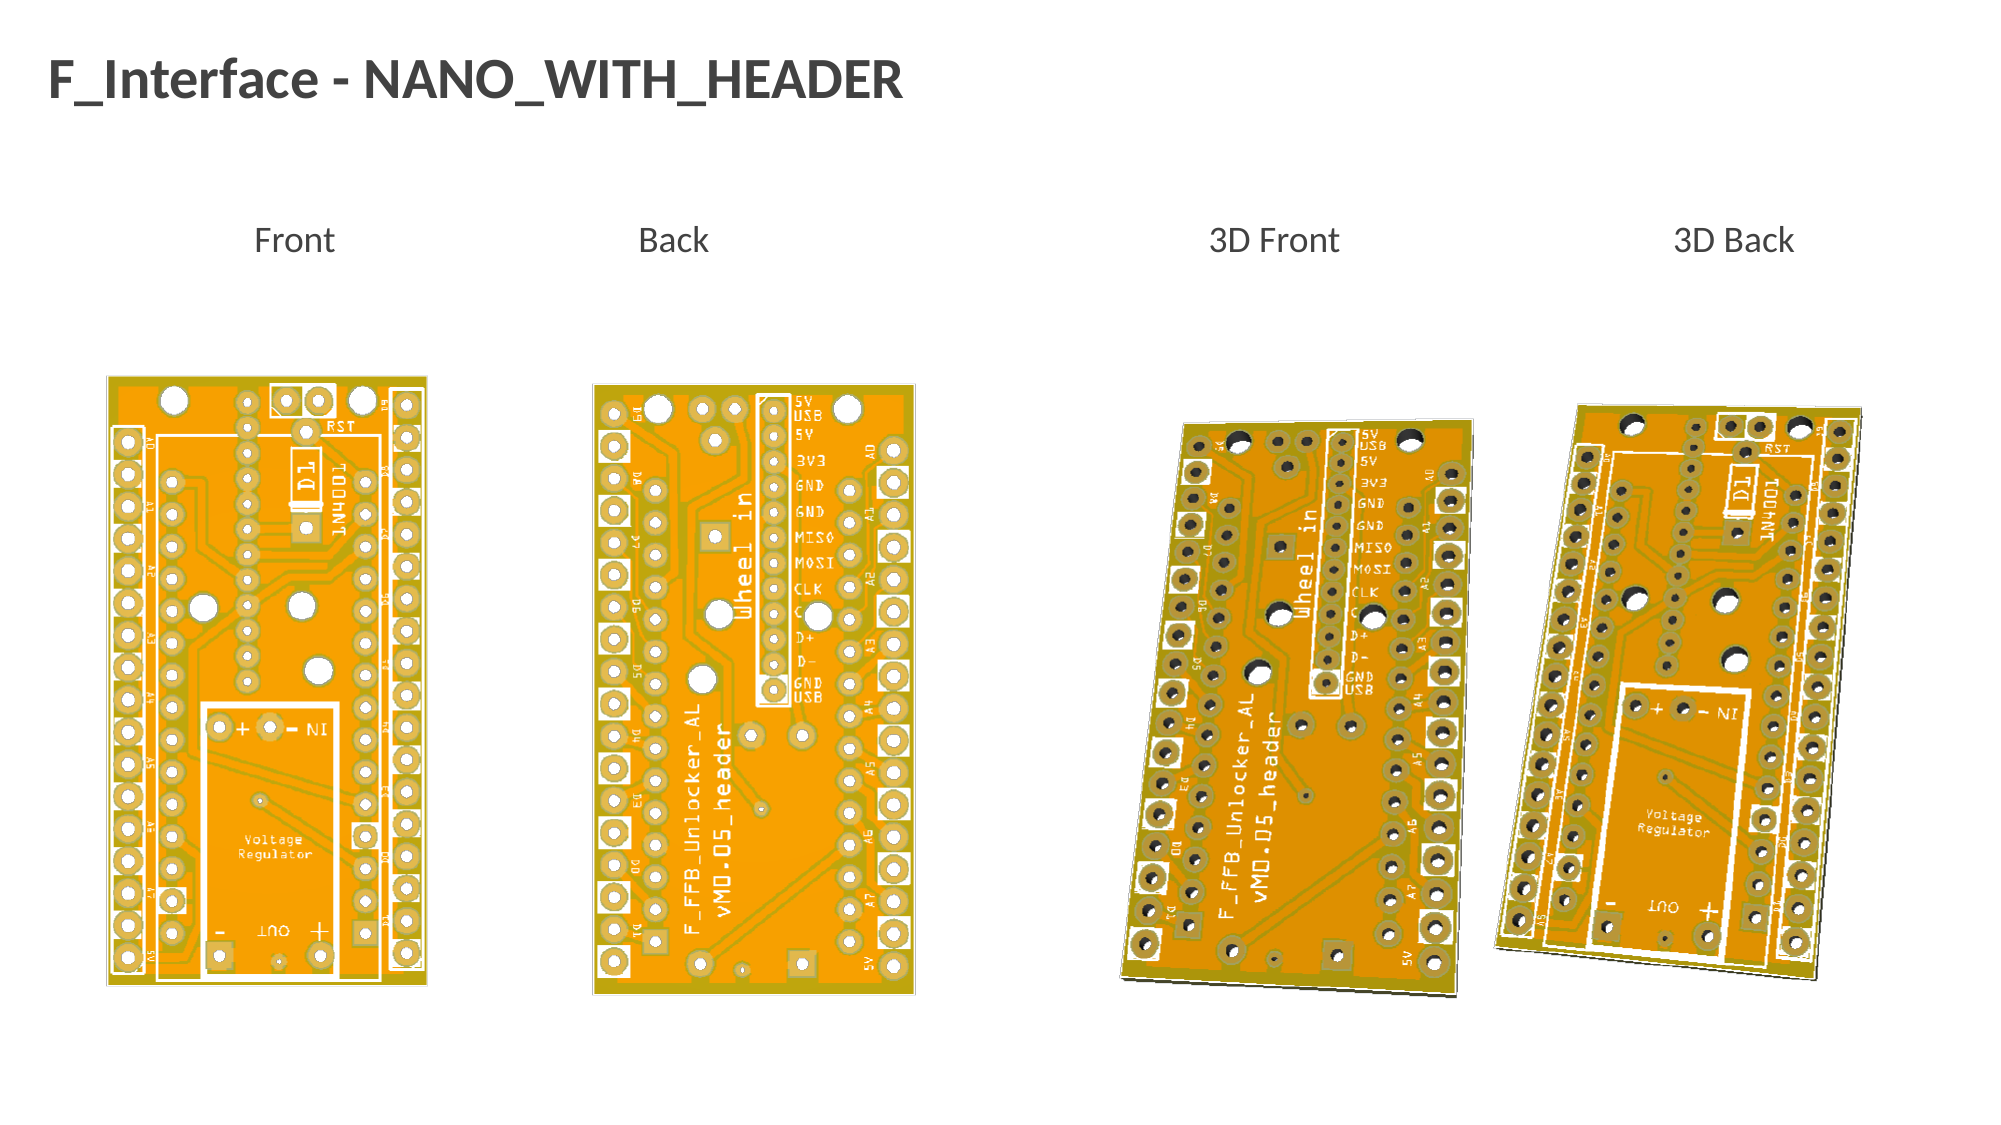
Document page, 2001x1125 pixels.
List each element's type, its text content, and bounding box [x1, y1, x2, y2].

picture [579, 370, 930, 1007]
text_box 3D Back [1658, 207, 1810, 268]
text_box Back [623, 207, 725, 268]
picture [1099, 391, 1889, 1015]
text_box F_Interface - NANO_WITH_HEADER [33, 33, 920, 118]
text_box 3D Front [1193, 207, 1356, 268]
picture [93, 366, 438, 994]
text_box Front [239, 207, 351, 268]
